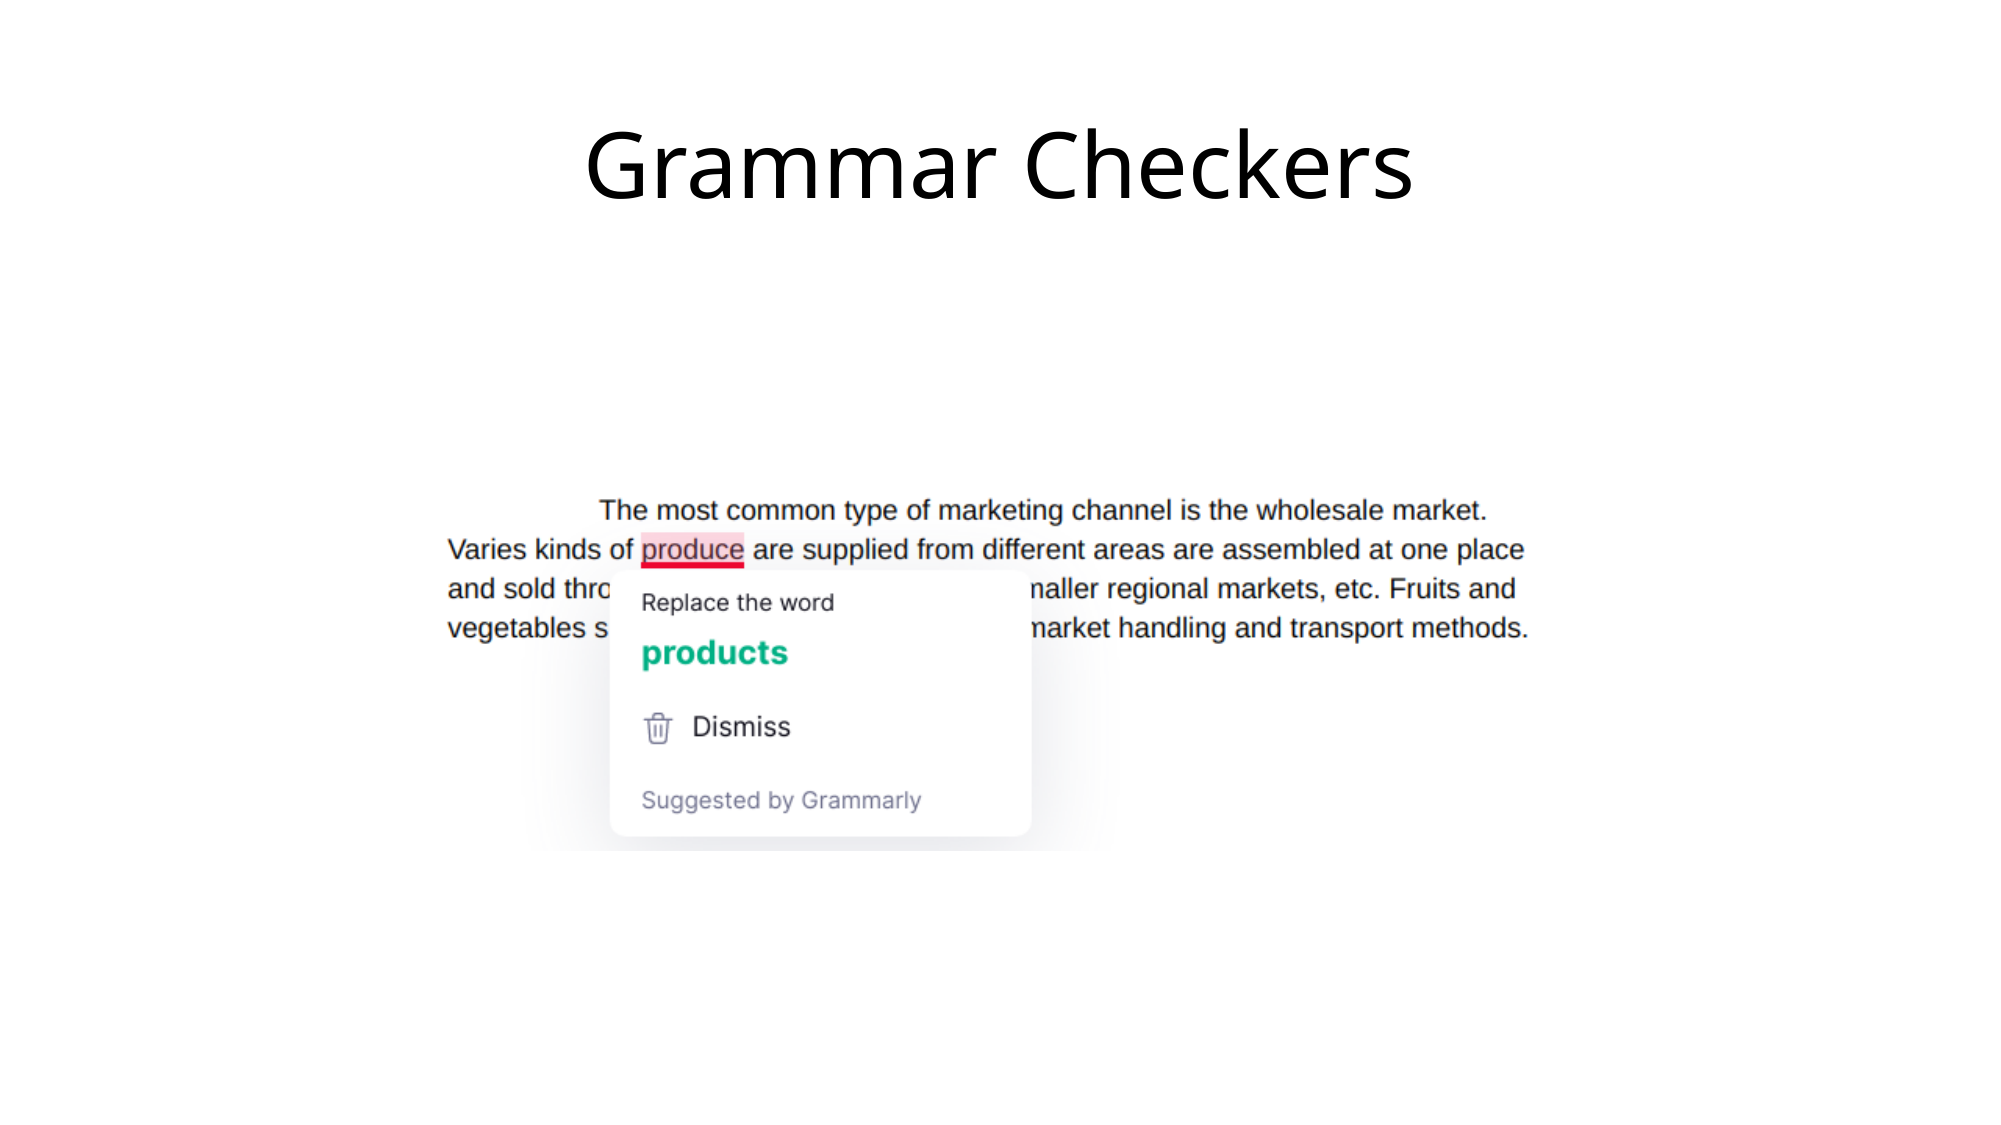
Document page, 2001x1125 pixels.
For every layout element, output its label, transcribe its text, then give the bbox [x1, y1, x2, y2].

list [424, 462, 1576, 851]
title Grammar Checkers [137, 59, 1863, 278]
